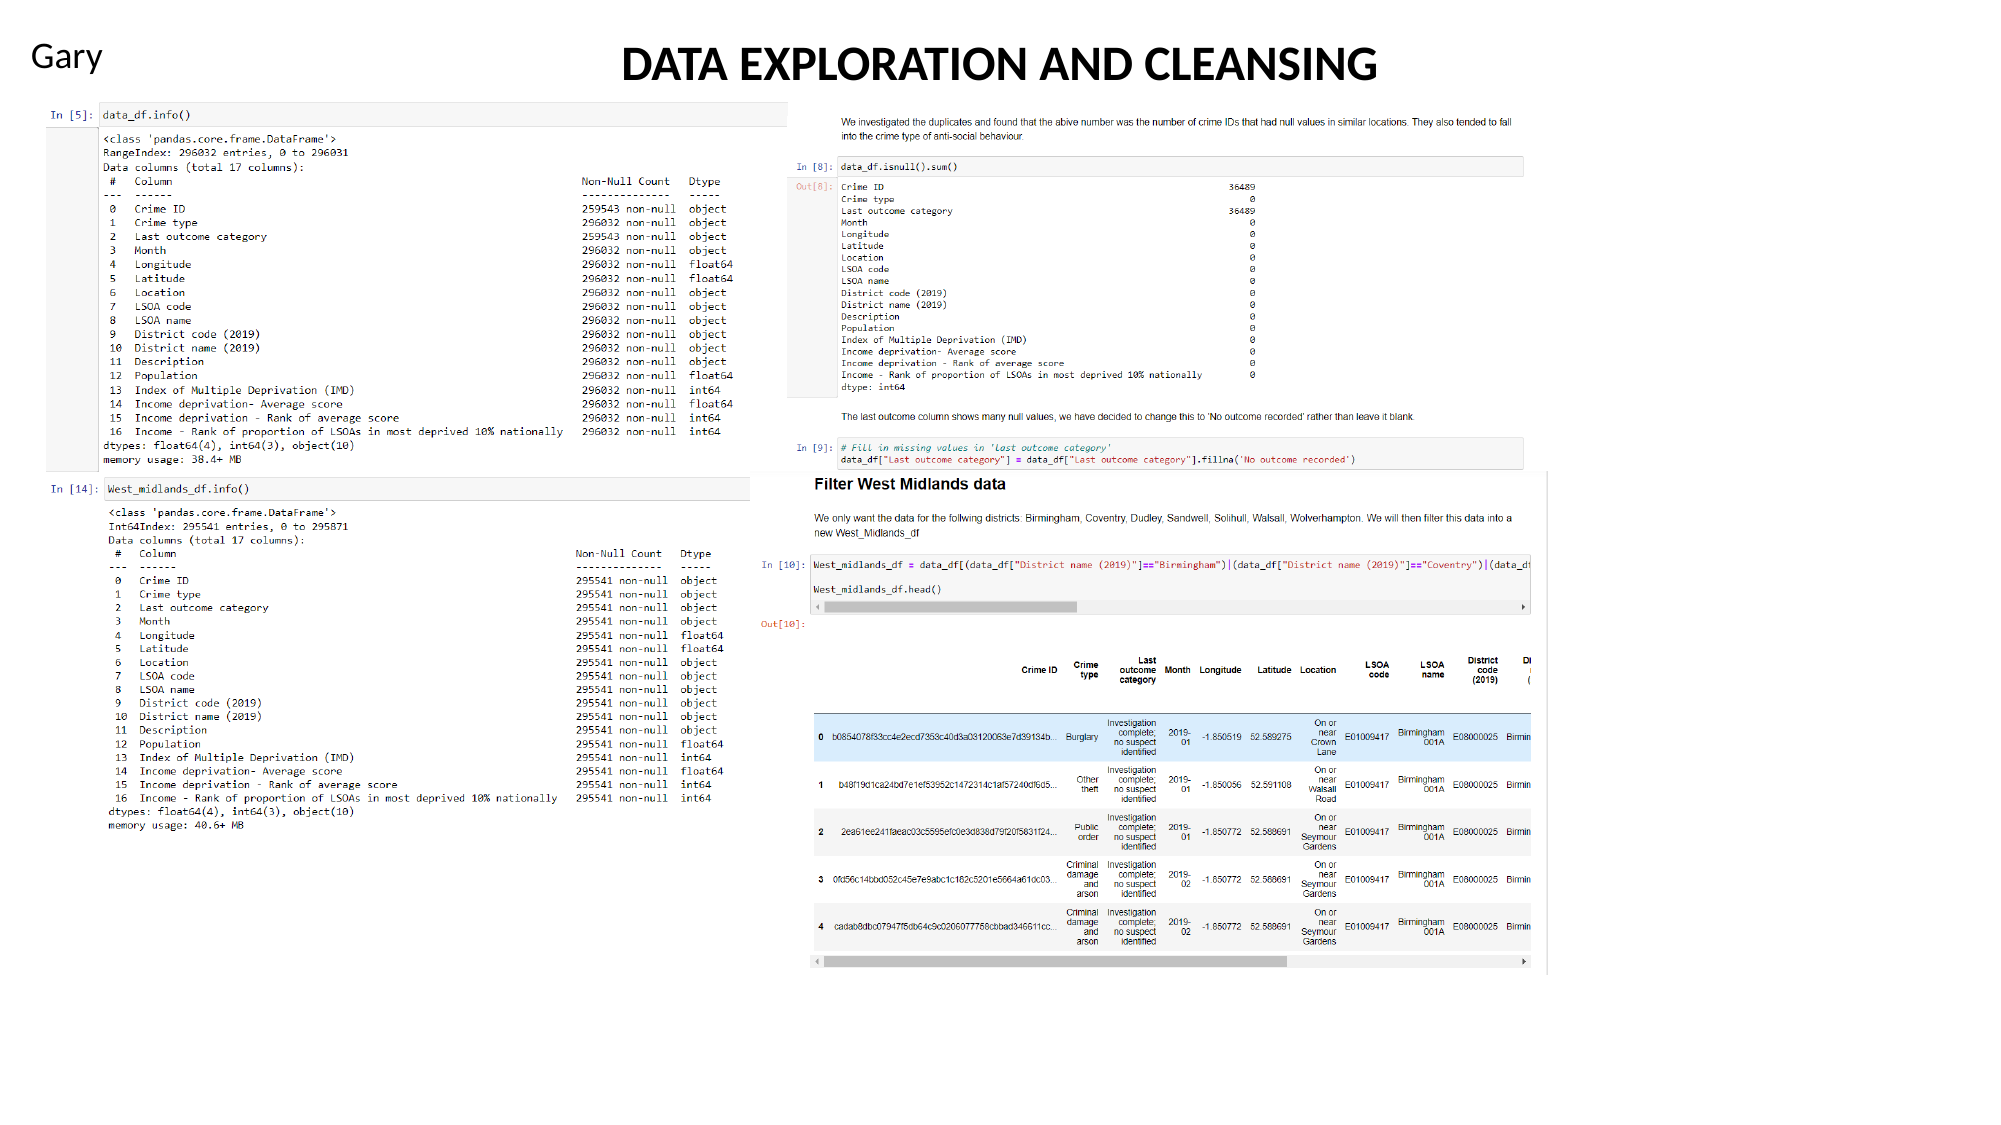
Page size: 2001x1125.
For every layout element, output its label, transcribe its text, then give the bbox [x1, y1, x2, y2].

picture [37, 97, 1548, 975]
text_box Gary [16, 23, 177, 83]
list DATA EXPLORATION AND CLEANSING [137, 23, 1863, 98]
